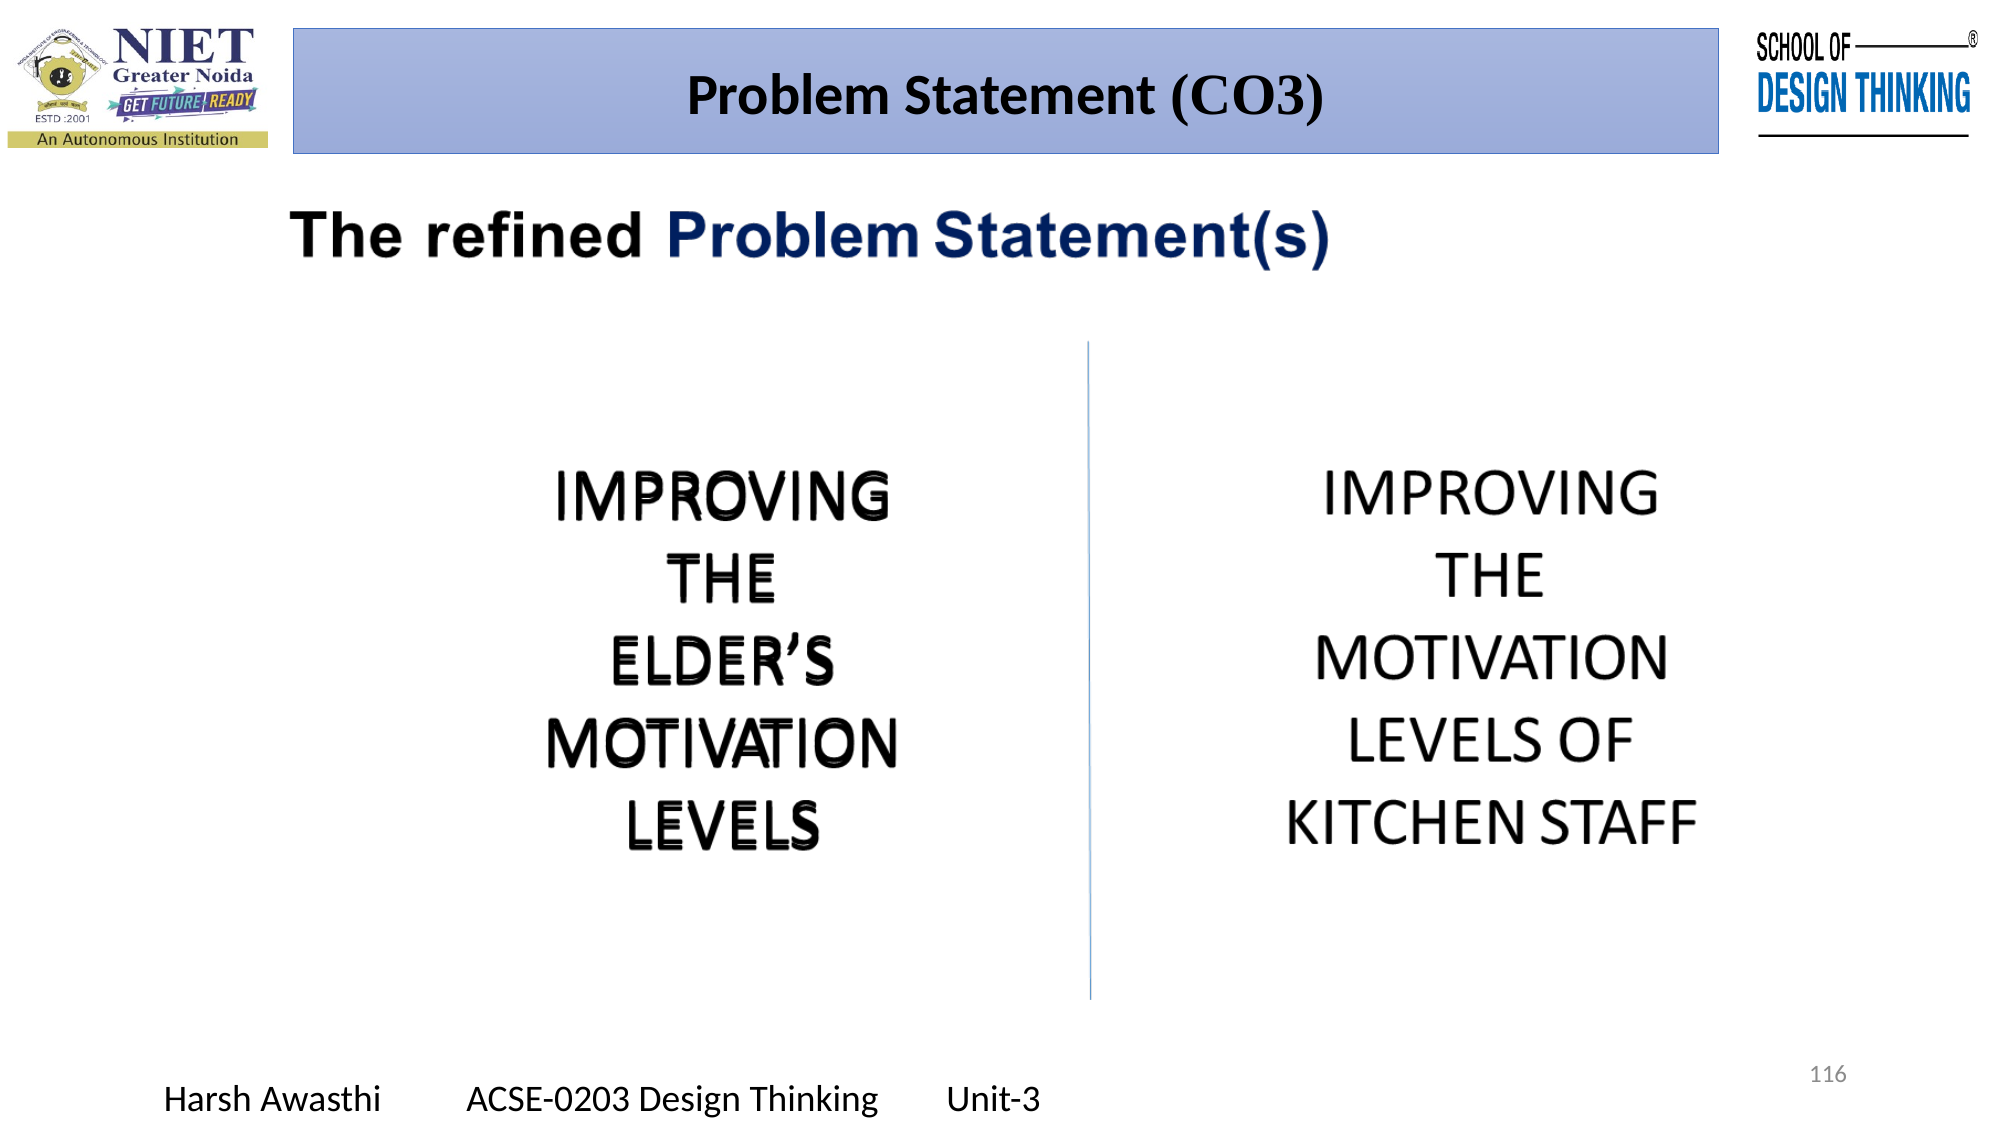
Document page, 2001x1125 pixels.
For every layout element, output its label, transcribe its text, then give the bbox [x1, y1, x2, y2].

picture [249, 174, 1741, 1000]
text_box Problem Statement (CO3) [293, 28, 1719, 154]
picture [7, 22, 268, 148]
slide_number 116 [1412, 1042, 1863, 1103]
picture [1757, 30, 1978, 137]
footer Harsh Awasthi ACSE-0203 Design Thinking Unit-3 [149, 1066, 1755, 1125]
